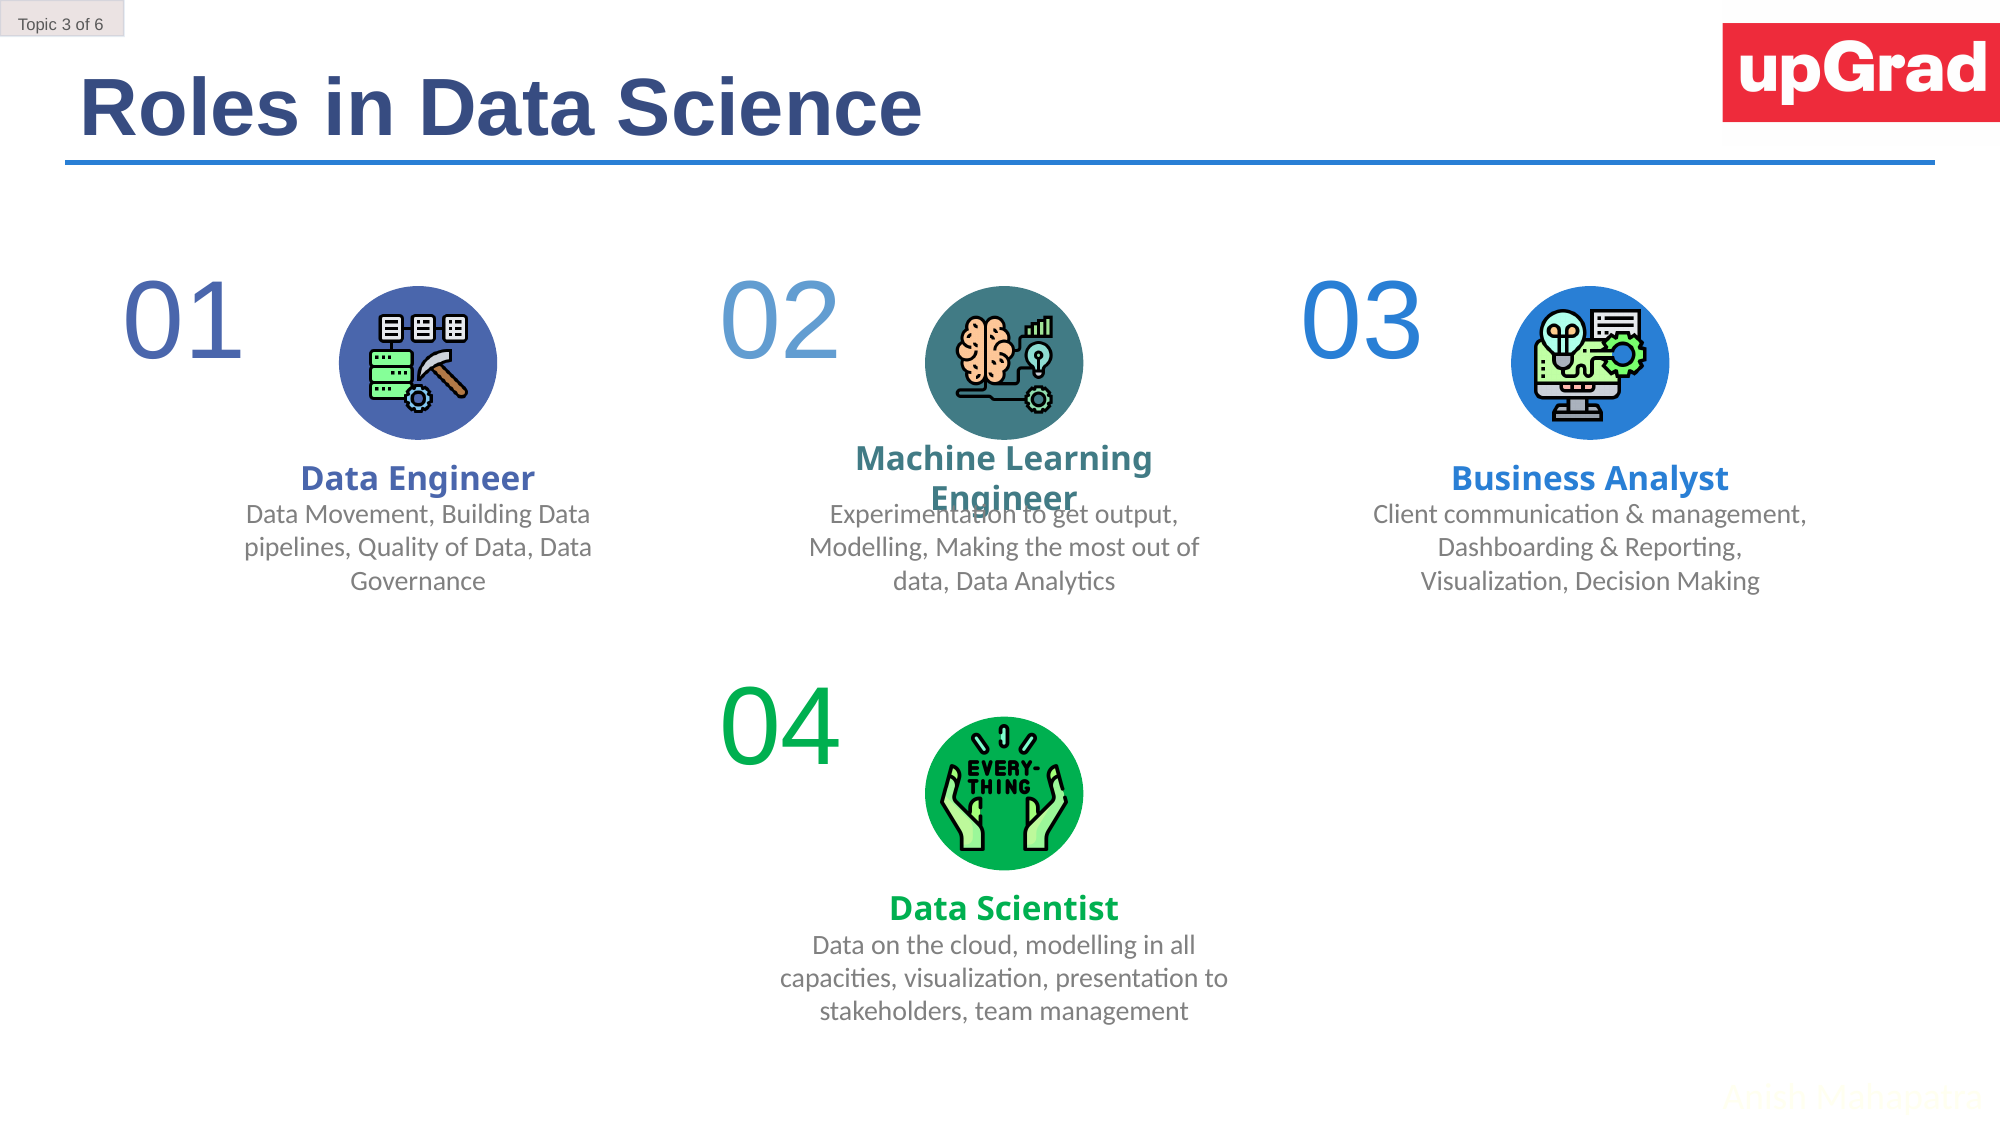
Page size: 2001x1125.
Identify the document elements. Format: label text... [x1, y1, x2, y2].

text_box 03 [1300, 247, 1425, 381]
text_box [1365, 456, 1816, 597]
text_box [925, 286, 1084, 440]
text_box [778, 887, 1230, 1028]
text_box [778, 456, 1230, 597]
text_box Roles in Data Science [65, 46, 1757, 159]
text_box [192, 456, 644, 597]
text_box 01 [122, 247, 247, 381]
text_box 02 [718, 247, 843, 381]
text_box Topic 3 of 6 [3, 0, 124, 42]
picture [1722, 0, 2000, 146]
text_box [1511, 286, 1670, 440]
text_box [925, 716, 1084, 871]
text_box 04 [718, 652, 843, 787]
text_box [338, 286, 498, 440]
